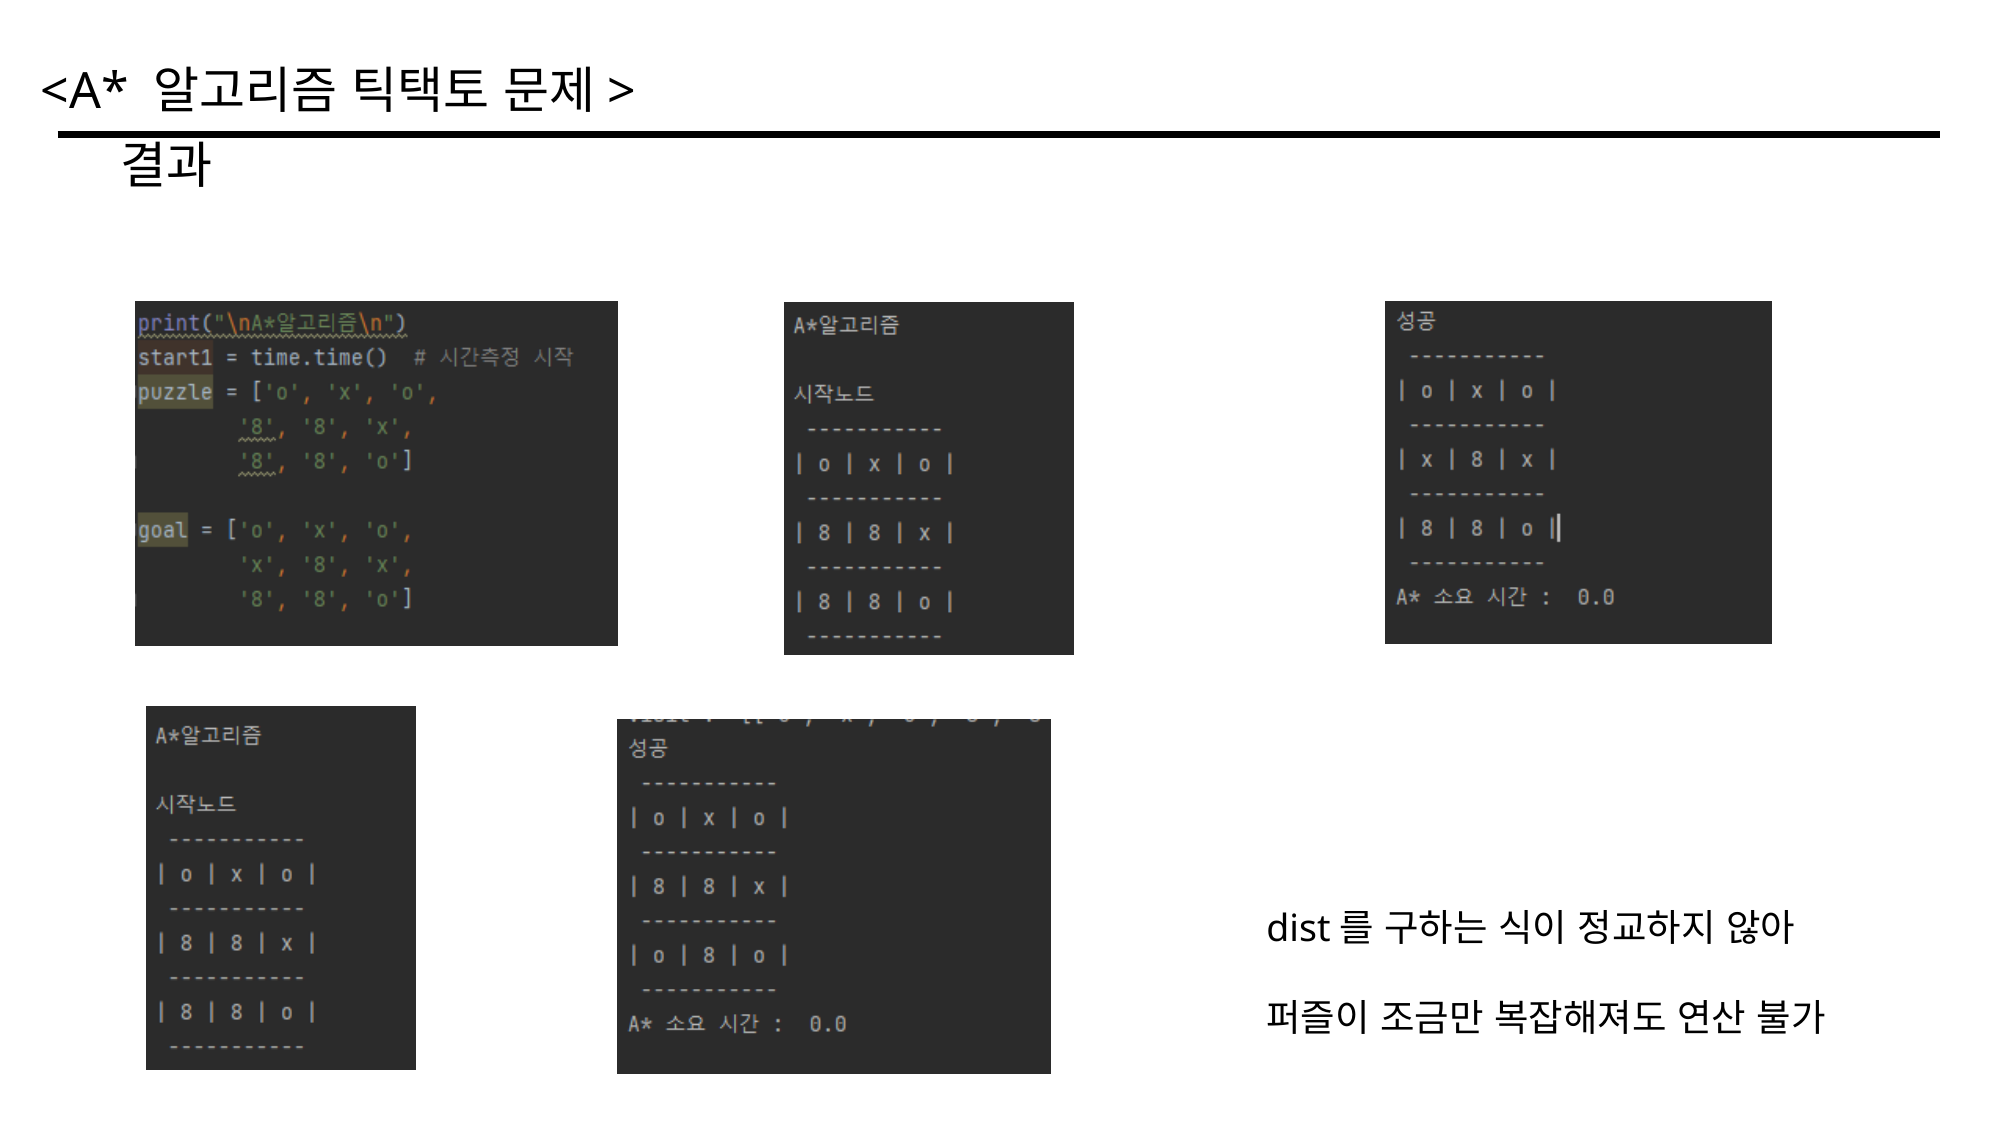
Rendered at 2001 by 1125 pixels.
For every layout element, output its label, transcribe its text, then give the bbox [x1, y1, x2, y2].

picture [135, 301, 618, 646]
text_box dist를 구하는 식이 정교하지 않아 퍼즐이 조금만 복잡해져도 연산 불가 [1251, 896, 1906, 1047]
picture [617, 719, 1051, 1075]
text_box 결과 [105, 135, 739, 202]
picture [1385, 301, 1772, 644]
text_box 결과 [105, 126, 739, 134]
text_box puzzle를 출력하는 함수 [416, 706, 904, 767]
text_box <A* 알고리즘 틱택토 문제> [0, 50, 677, 126]
picture [146, 706, 416, 1070]
picture [784, 302, 1074, 655]
